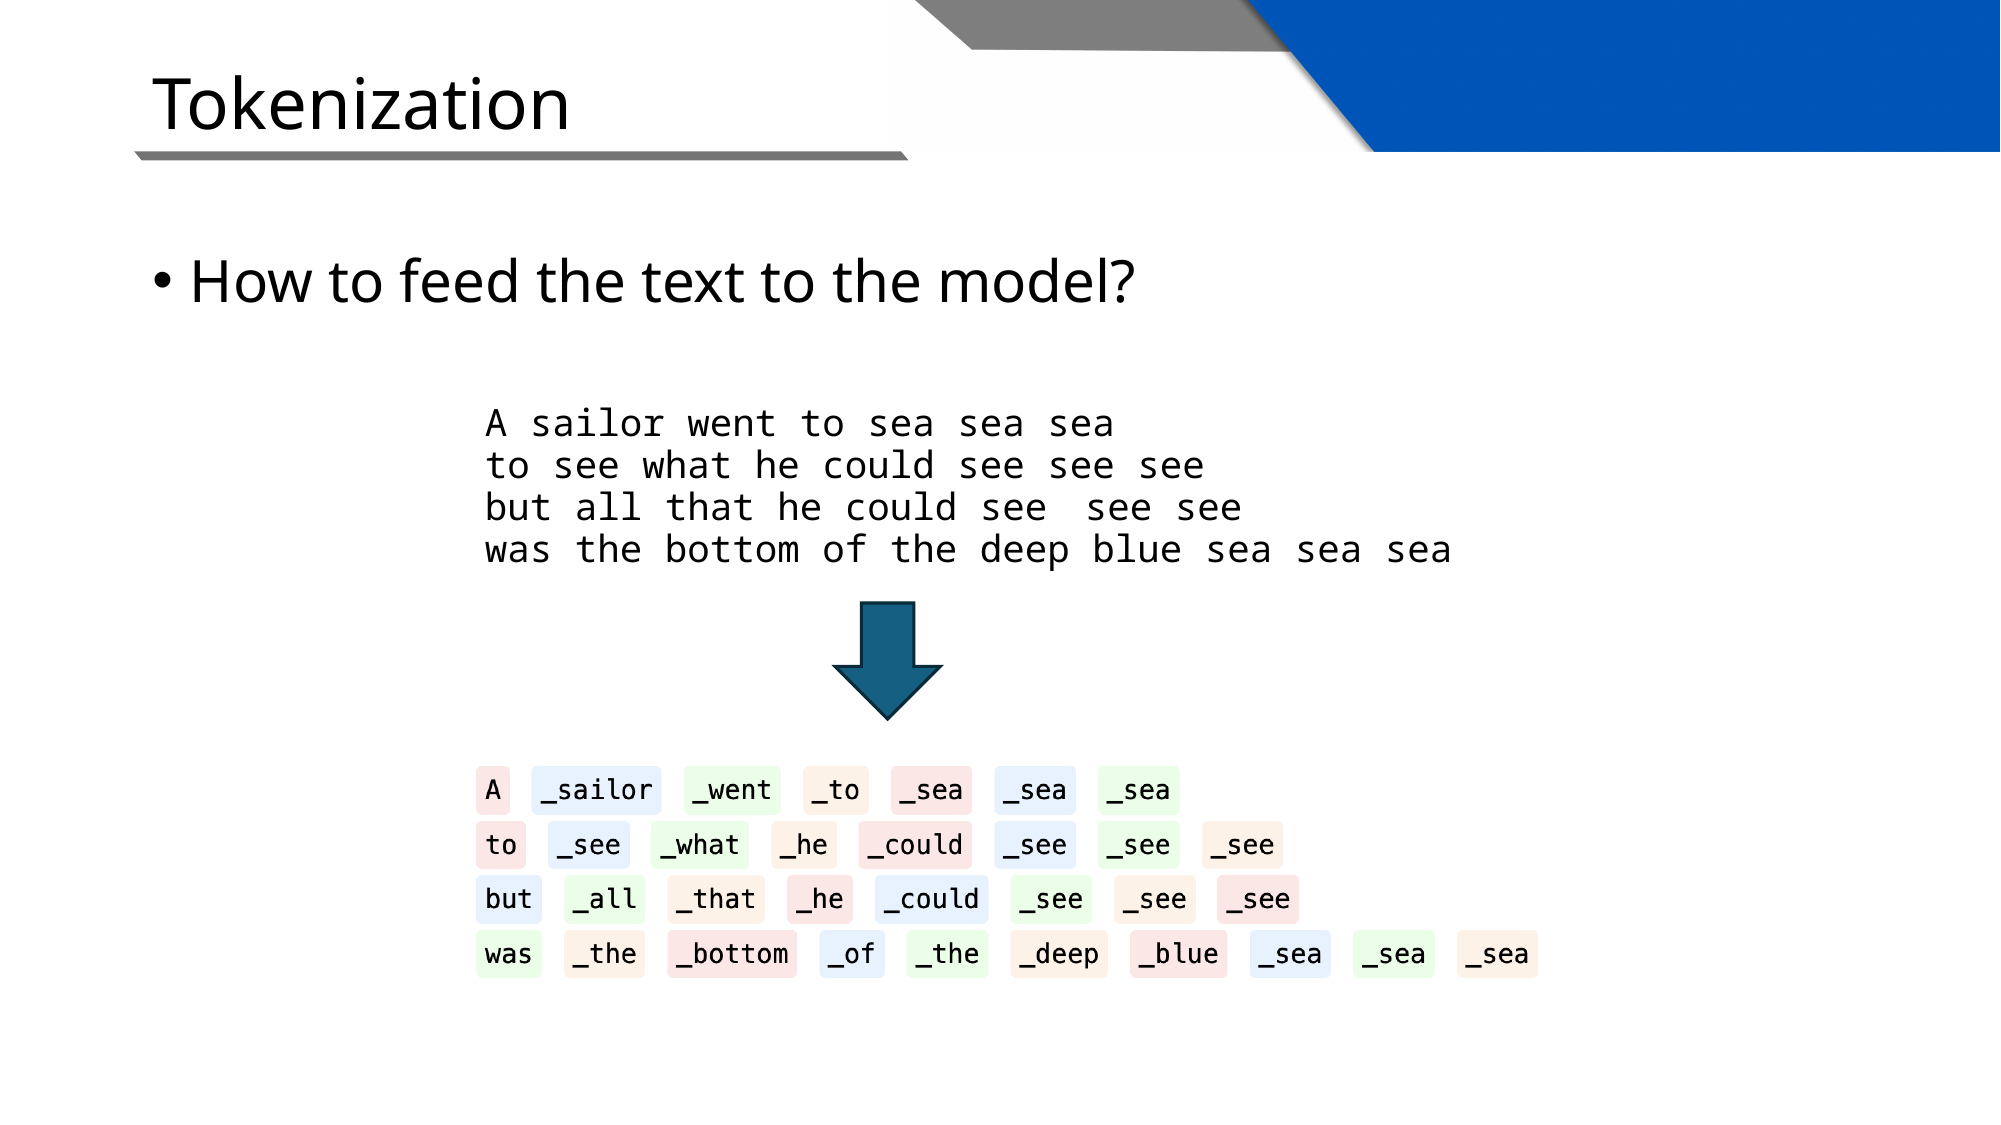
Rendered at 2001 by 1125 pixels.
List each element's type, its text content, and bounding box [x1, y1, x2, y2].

picture [887, 0, 2000, 152]
title Tokenization [137, 59, 1863, 153]
text_box A sailor went to sea sea sea to see what he could see see see but all that he could see see see was the bottom of the deep blue sea sea sea [470, 394, 1477, 578]
list How to feed the text to the model? [137, 236, 1863, 1043]
picture [469, 755, 1552, 985]
text_box [831, 601, 944, 722]
